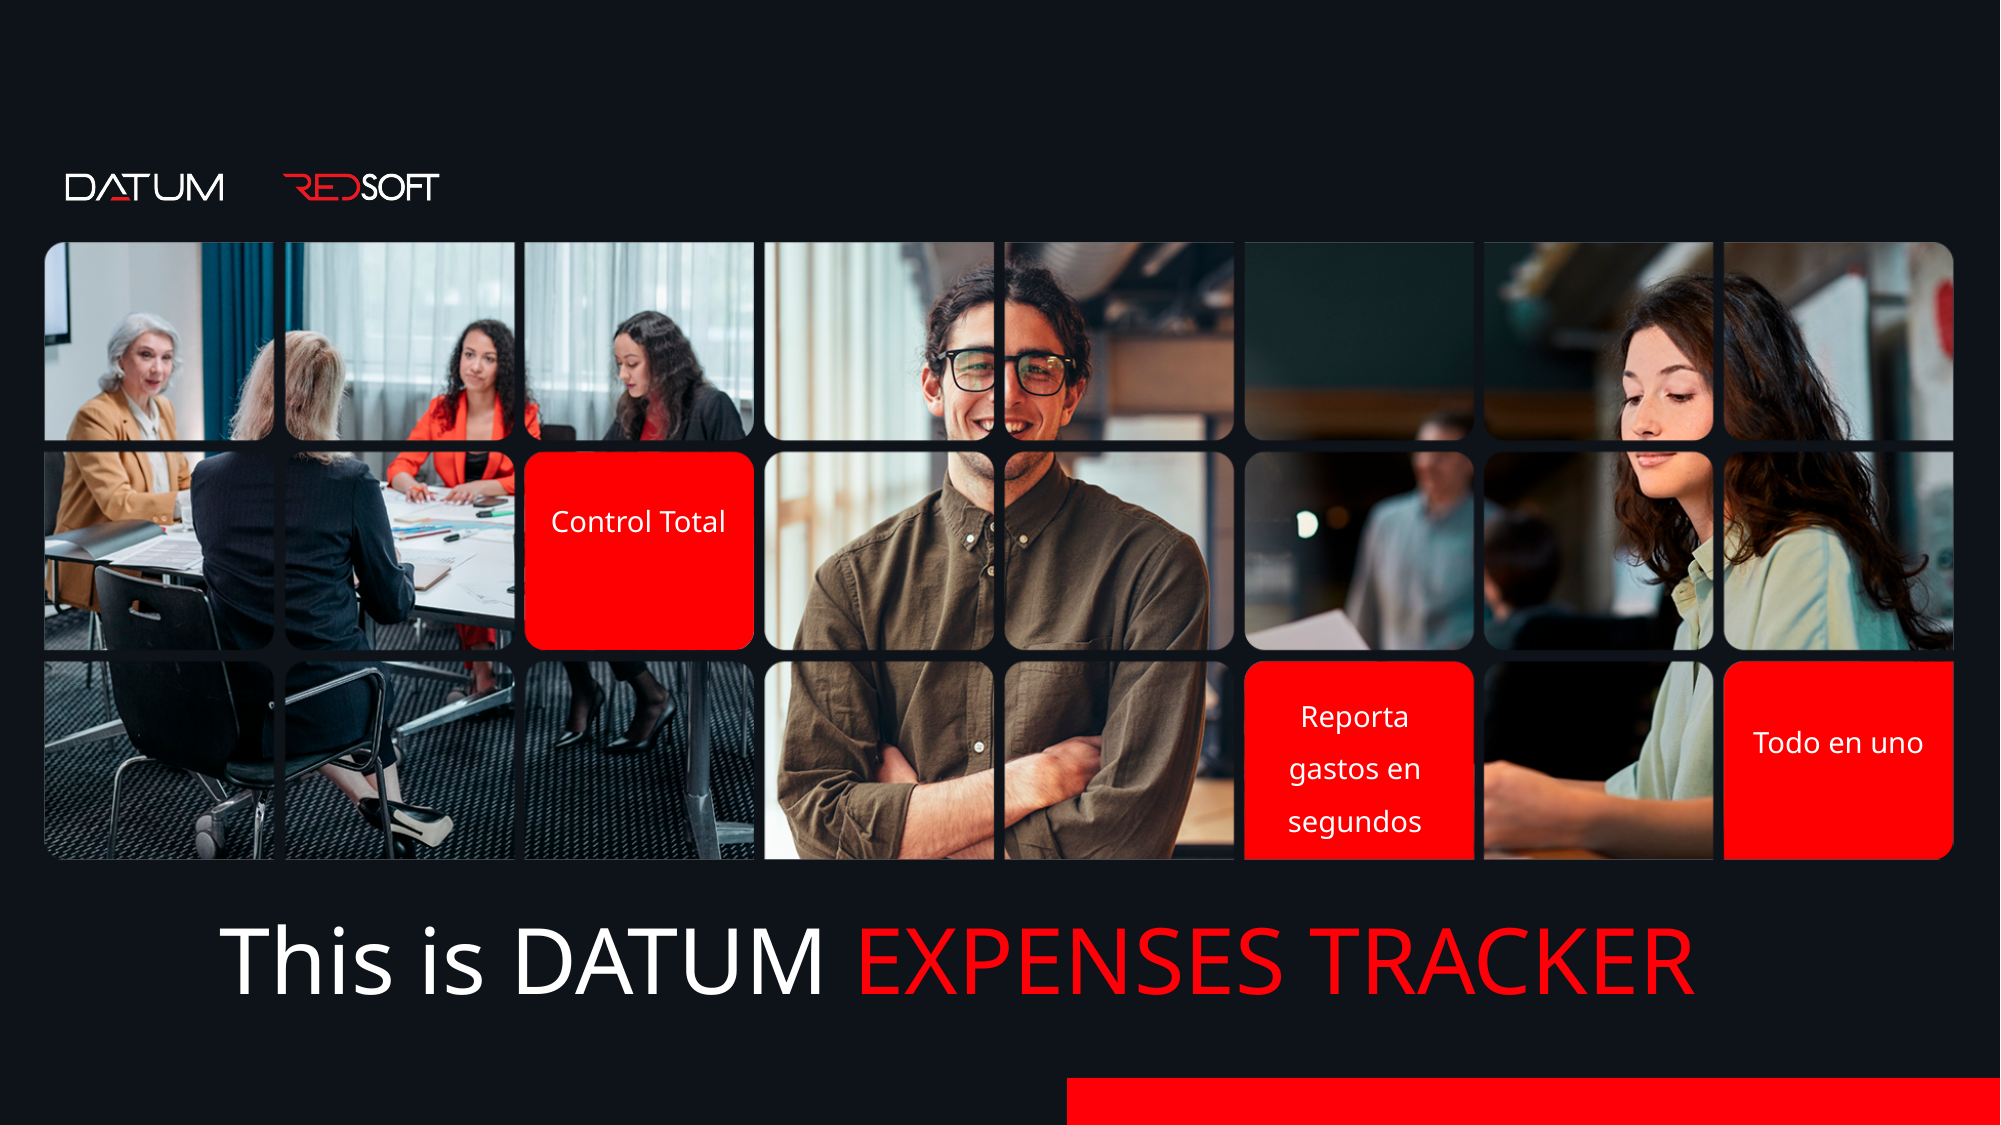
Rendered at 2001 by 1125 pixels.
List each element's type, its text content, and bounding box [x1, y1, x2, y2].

text_box [1067, 1077, 2000, 1125]
picture [16, 144, 1984, 897]
text_box This is DATUM EXPENSES TRACKER [205, 907, 1985, 1021]
